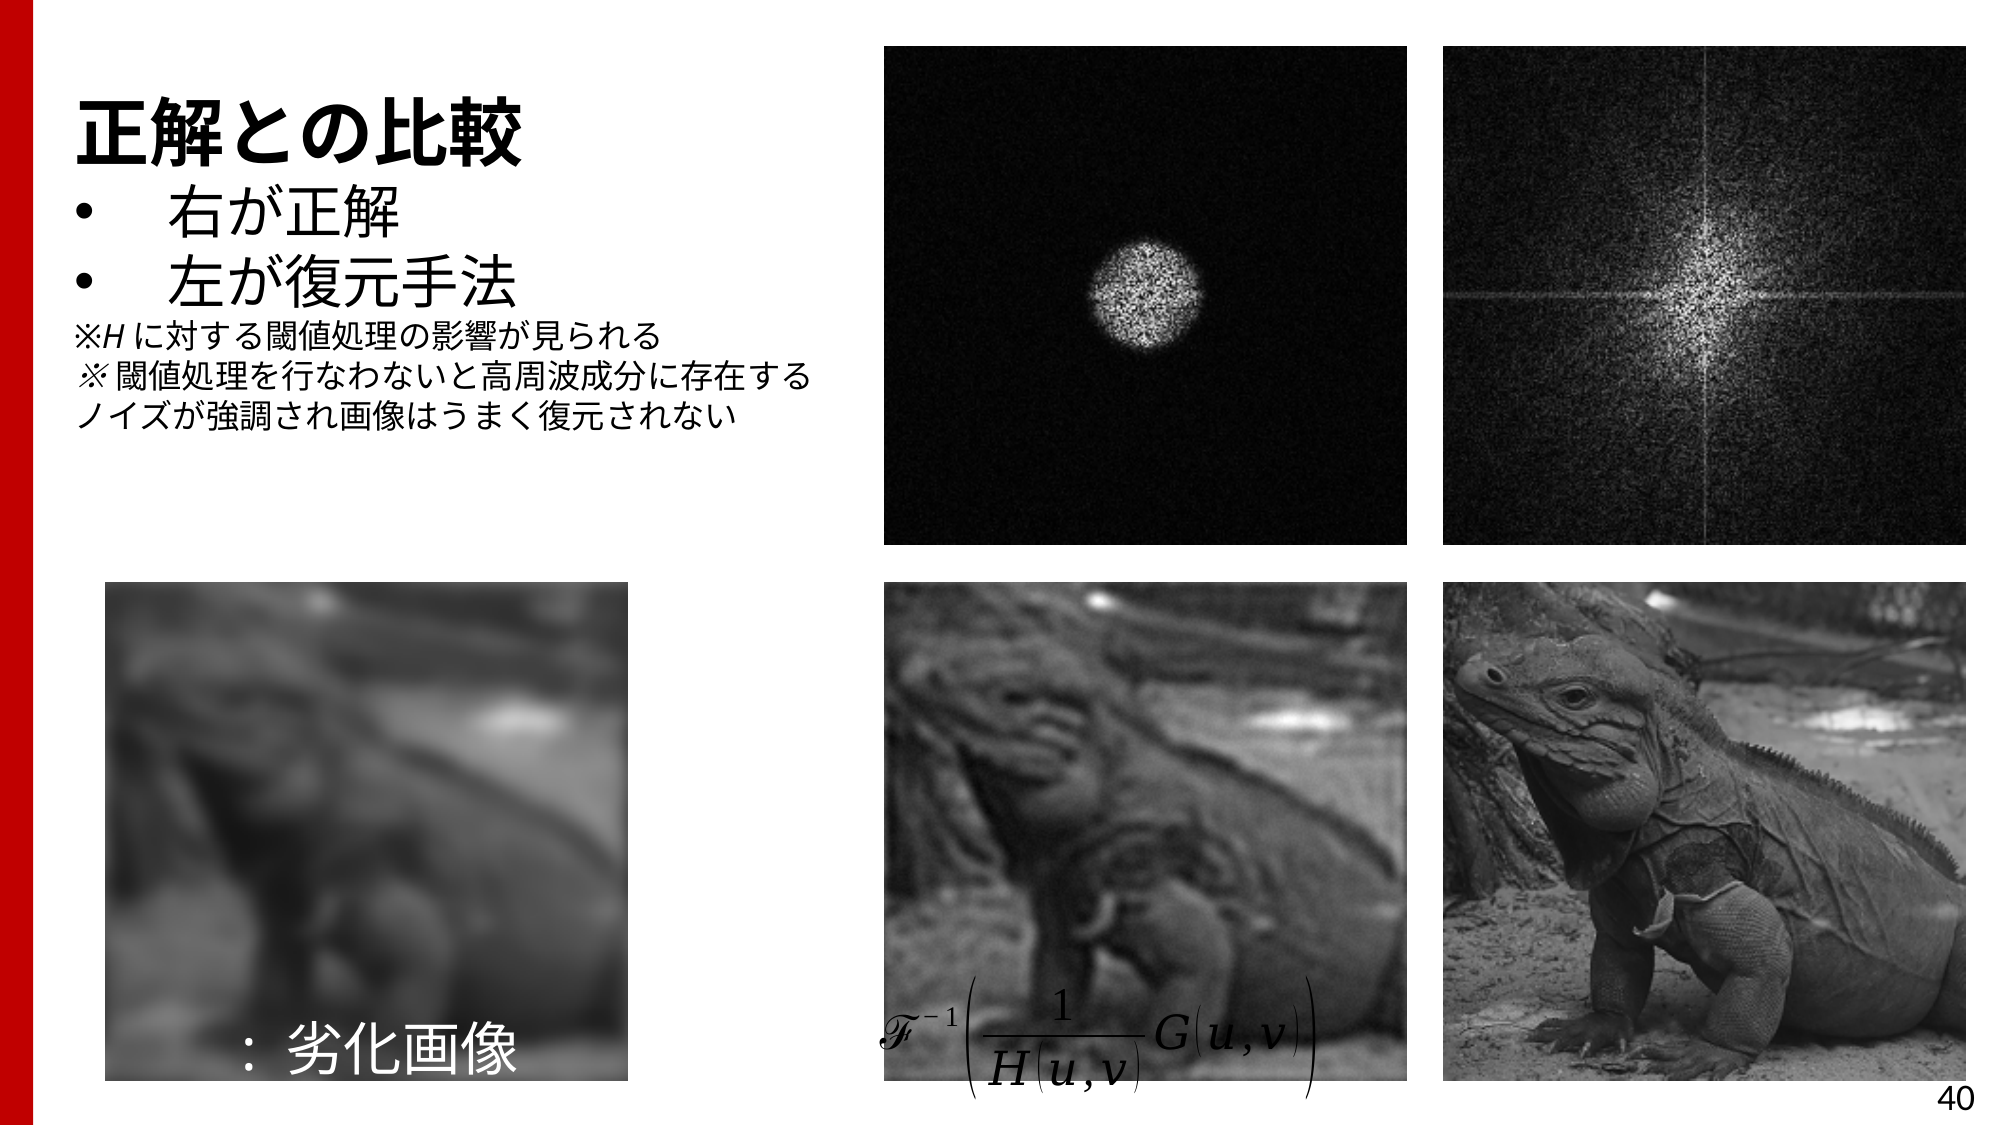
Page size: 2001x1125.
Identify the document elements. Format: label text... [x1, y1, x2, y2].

picture [1320, 582, 1407, 1081]
picture [105, 582, 628, 1081]
picture [884, 46, 1407, 545]
text_box 正解との比較 右が正解 左が復元手法 ※Hに対する閾値処理の影響が見られる ※閾値処理を行なわないと高周波成分に存在するノイズが強調され画像はうまく復元されない [59, 78, 841, 623]
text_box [876, 429, 1320, 1104]
picture [1443, 582, 1966, 1081]
picture [1443, 46, 1966, 545]
slide_number 40 [1539, 1065, 1990, 1125]
